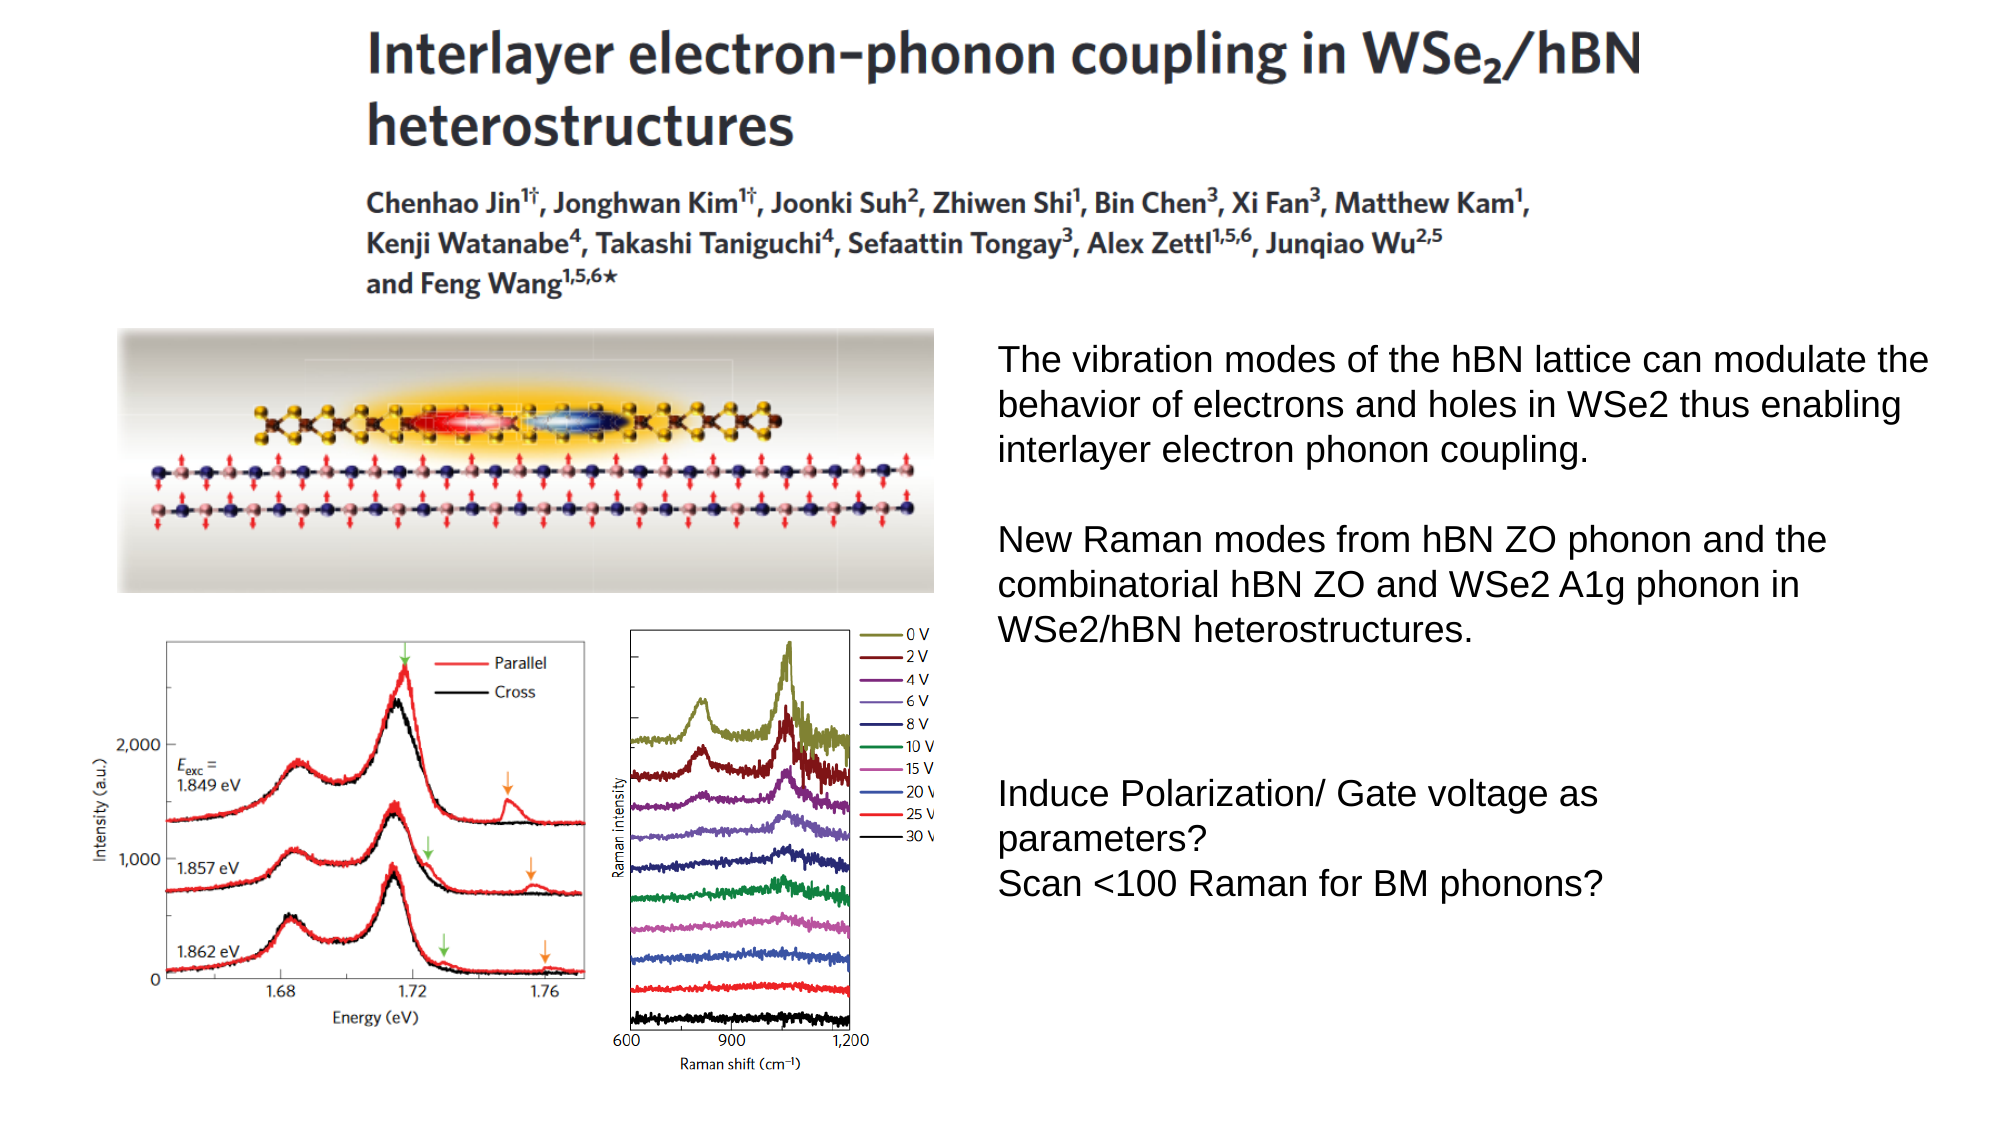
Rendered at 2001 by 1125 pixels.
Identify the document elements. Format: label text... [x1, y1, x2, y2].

text_box The vibration modes of the hBN lattice can modulate the behavior of electrons and holes in WSe2 thus enabling interlayer electron phonon coupling. New Raman modes from hBN ZO phonon and the combinatorial hBN ZO and WSe2 A1g phonon in WSe2/hBN heterostructures. [982, 327, 1959, 658]
picture [361, 19, 1639, 300]
picture [117, 328, 934, 593]
picture [88, 633, 589, 1028]
picture [609, 624, 934, 1070]
